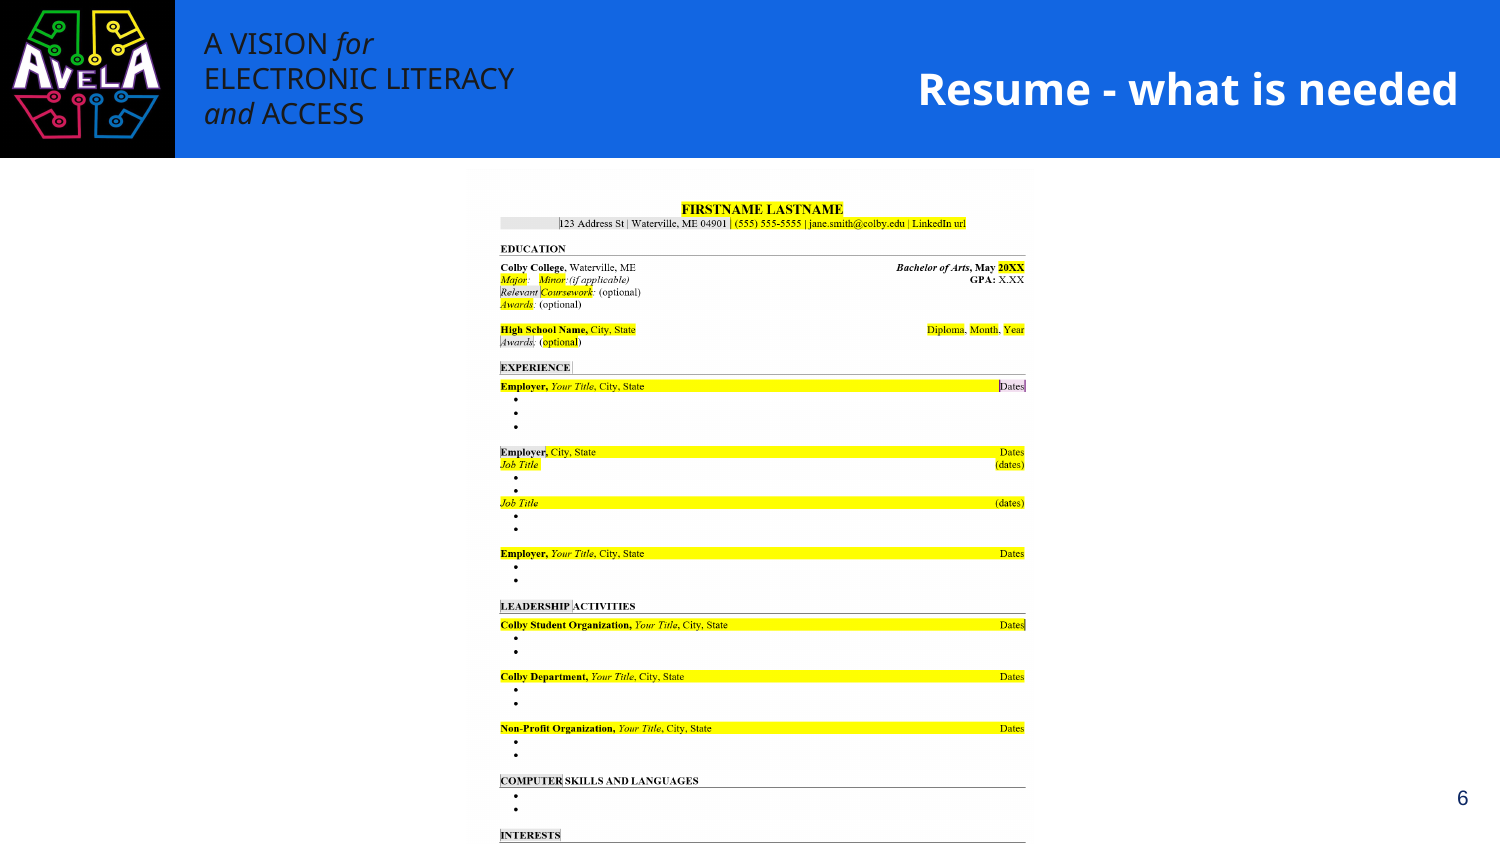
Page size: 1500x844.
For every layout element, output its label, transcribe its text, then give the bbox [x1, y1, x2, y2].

title Resume - what is needed [594, 29, 1471, 126]
picture [0, 0, 175, 158]
picture [466, 169, 1034, 844]
slide_number ‹#› [1389, 764, 1480, 830]
